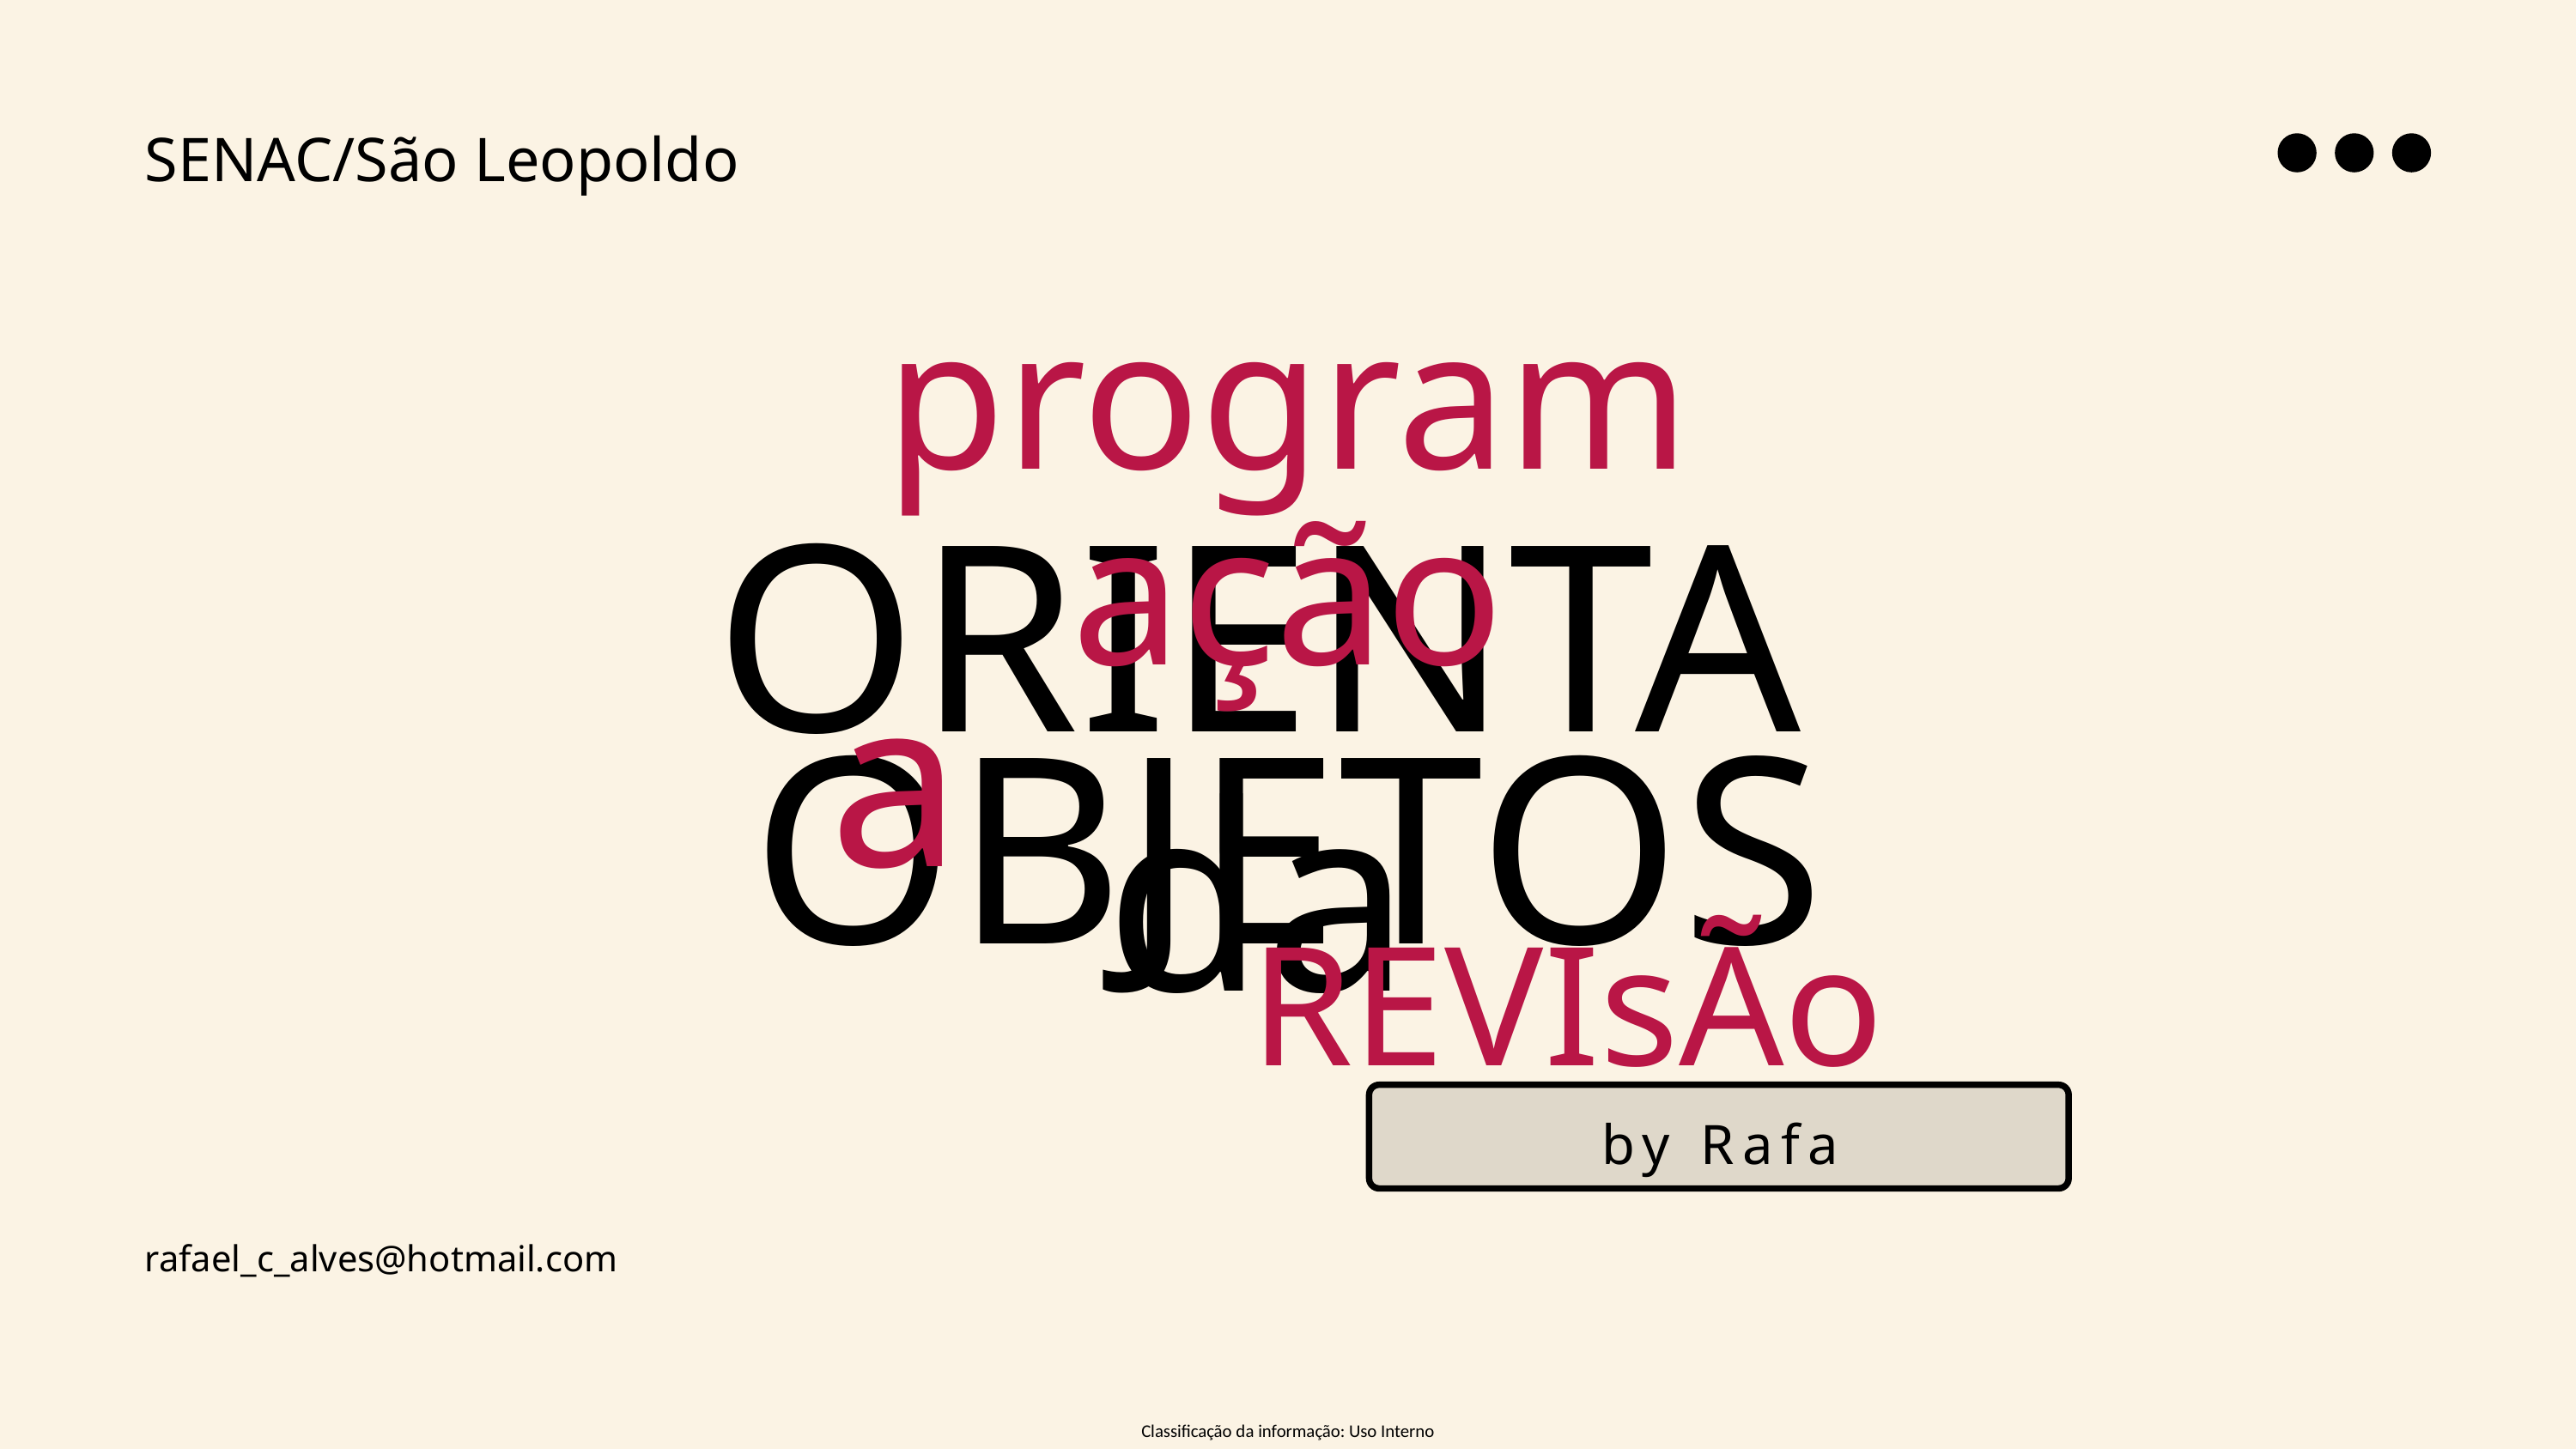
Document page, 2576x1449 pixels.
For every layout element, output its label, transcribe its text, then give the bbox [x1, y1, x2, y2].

text_box programação [884, 312, 1692, 704]
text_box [2277, 132, 2432, 173]
text_box REVIsÃo [1176, 933, 1959, 1099]
text_box ORIENTAda [1016, 524, 1875, 736]
text_box ORIENTAda [641, 524, 1176, 1044]
text_box OBJETOS [671, 736, 1905, 997]
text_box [1365, 1081, 2073, 1192]
text_box a [775, 679, 1016, 913]
text_box SENAC/São Leopoldo [144, 109, 896, 194]
text_box rafael_c_alves@hotmail.com [144, 1228, 720, 1279]
